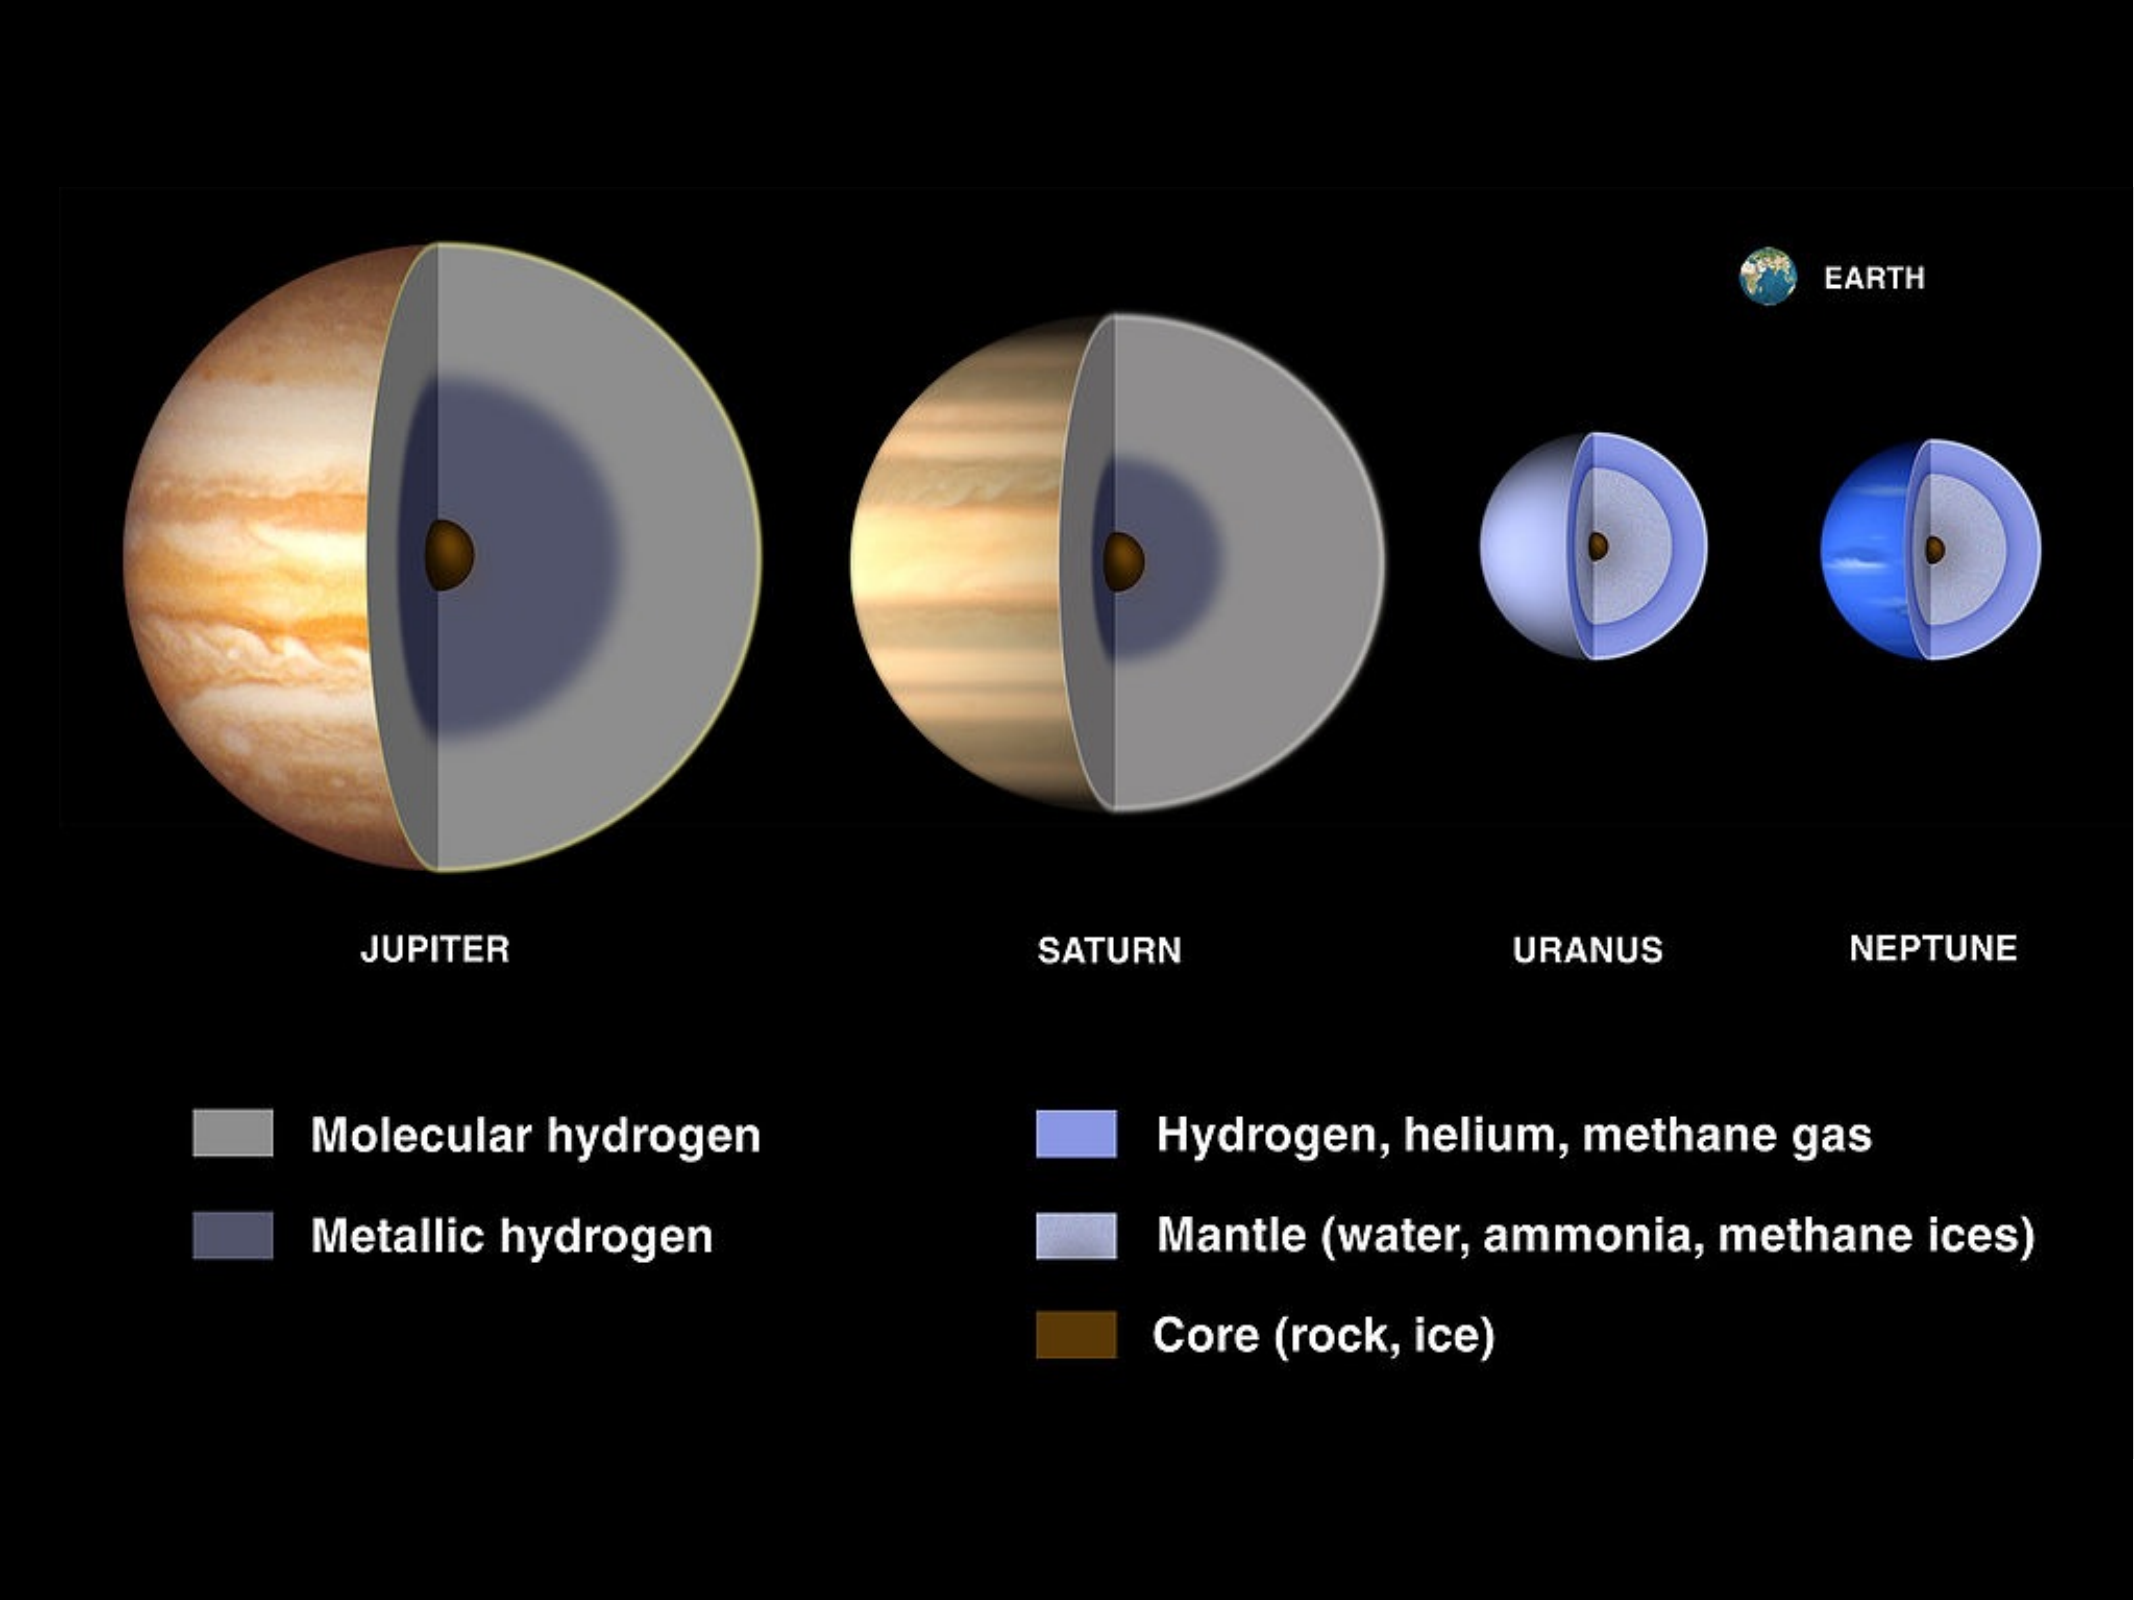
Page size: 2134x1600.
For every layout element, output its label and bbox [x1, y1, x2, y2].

picture [59, 187, 2134, 1460]
